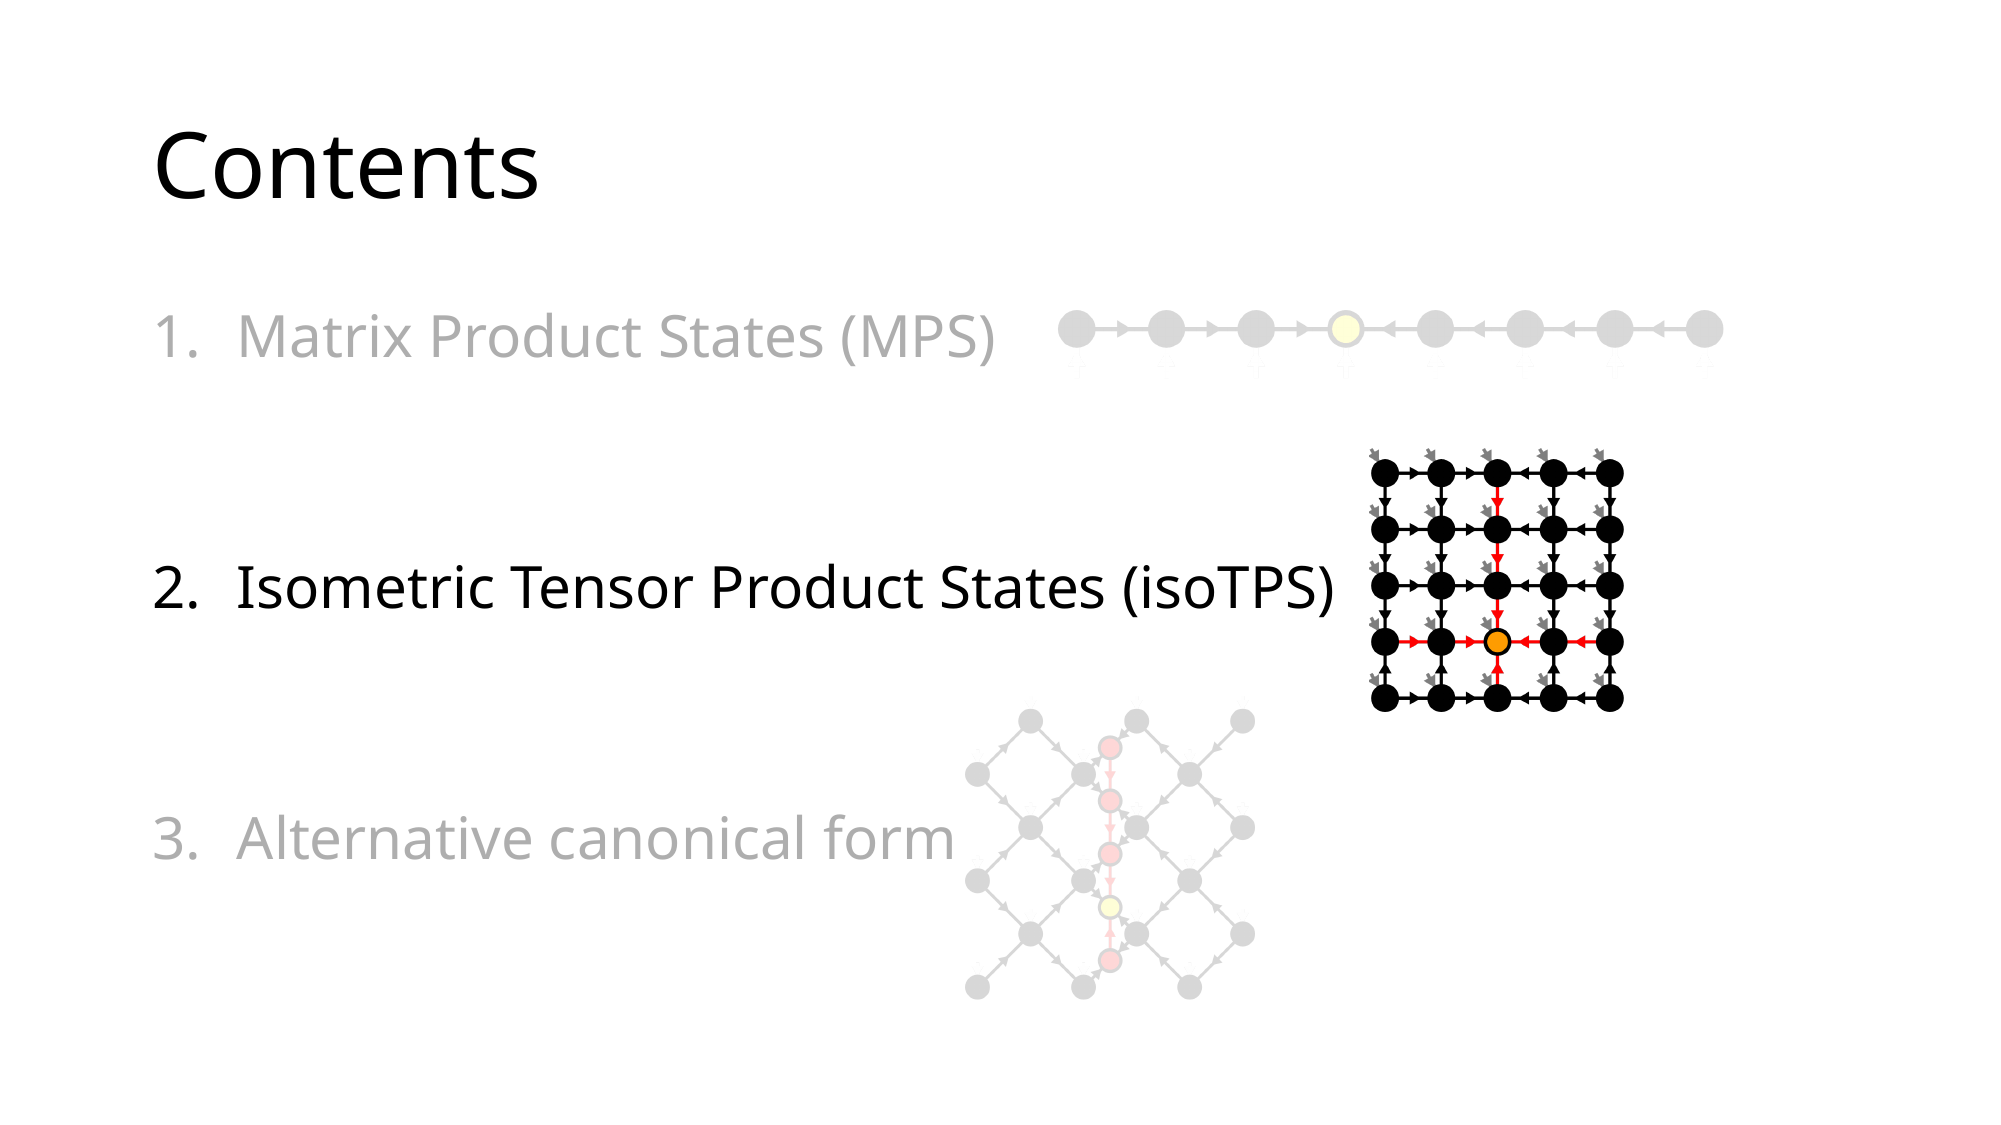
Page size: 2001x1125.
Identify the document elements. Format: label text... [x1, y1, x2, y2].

picture [1368, 446, 1625, 713]
title Contents [137, 59, 1863, 278]
list Matrix Product States (MPS) Isometric Tensor Product States (isoTPS) Alternative canonical form [137, 299, 1863, 1014]
picture [964, 694, 1256, 1001]
picture [1057, 309, 1724, 381]
